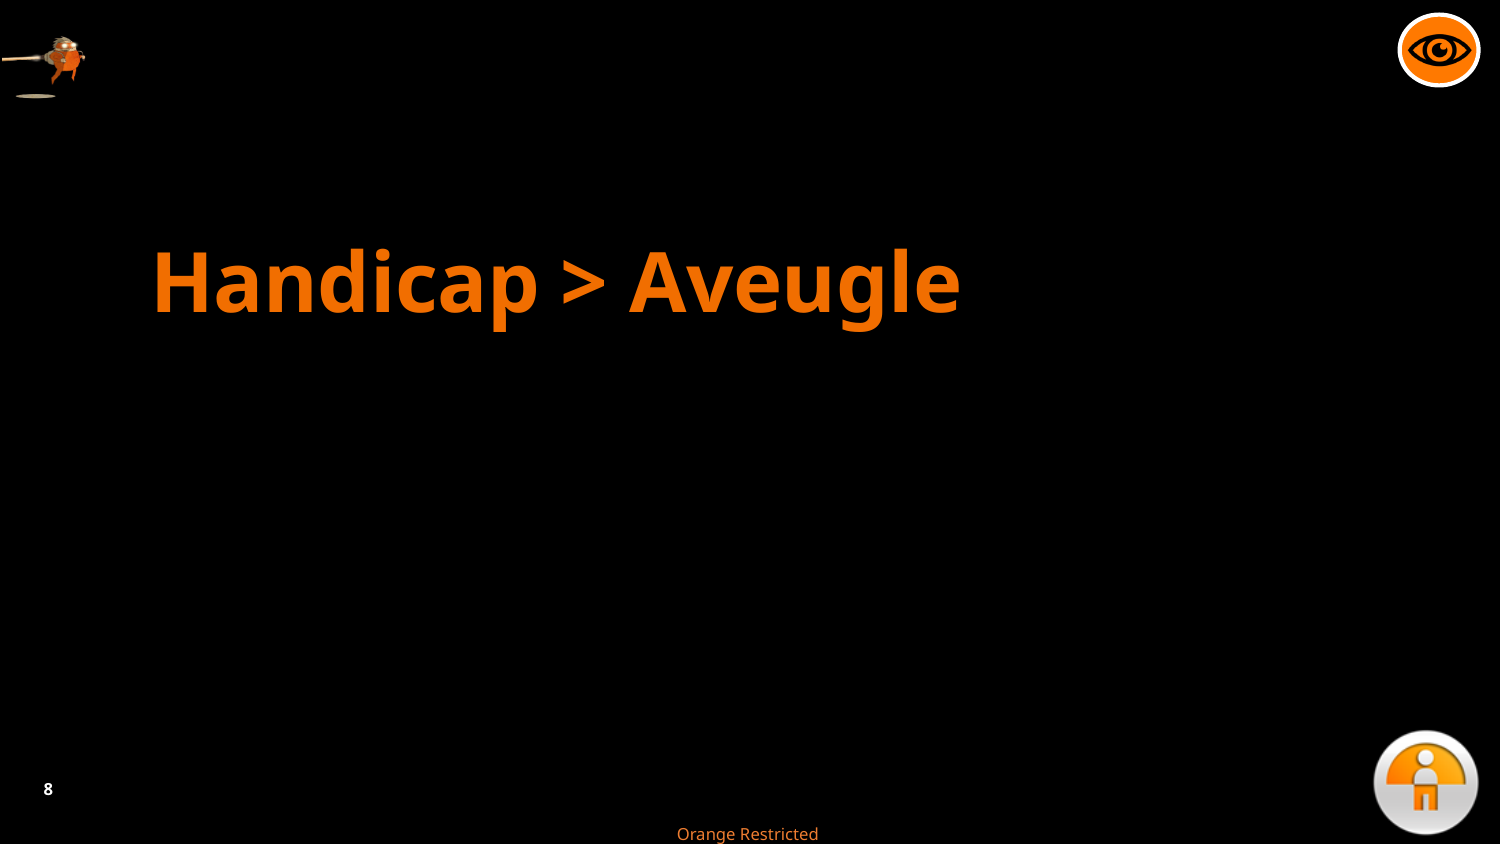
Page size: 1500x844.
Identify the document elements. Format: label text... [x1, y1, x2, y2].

picture [2, 35, 87, 99]
title Handicap > Aveugle [135, 232, 1046, 706]
picture [1363, 718, 1490, 841]
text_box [1399, 14, 1479, 86]
